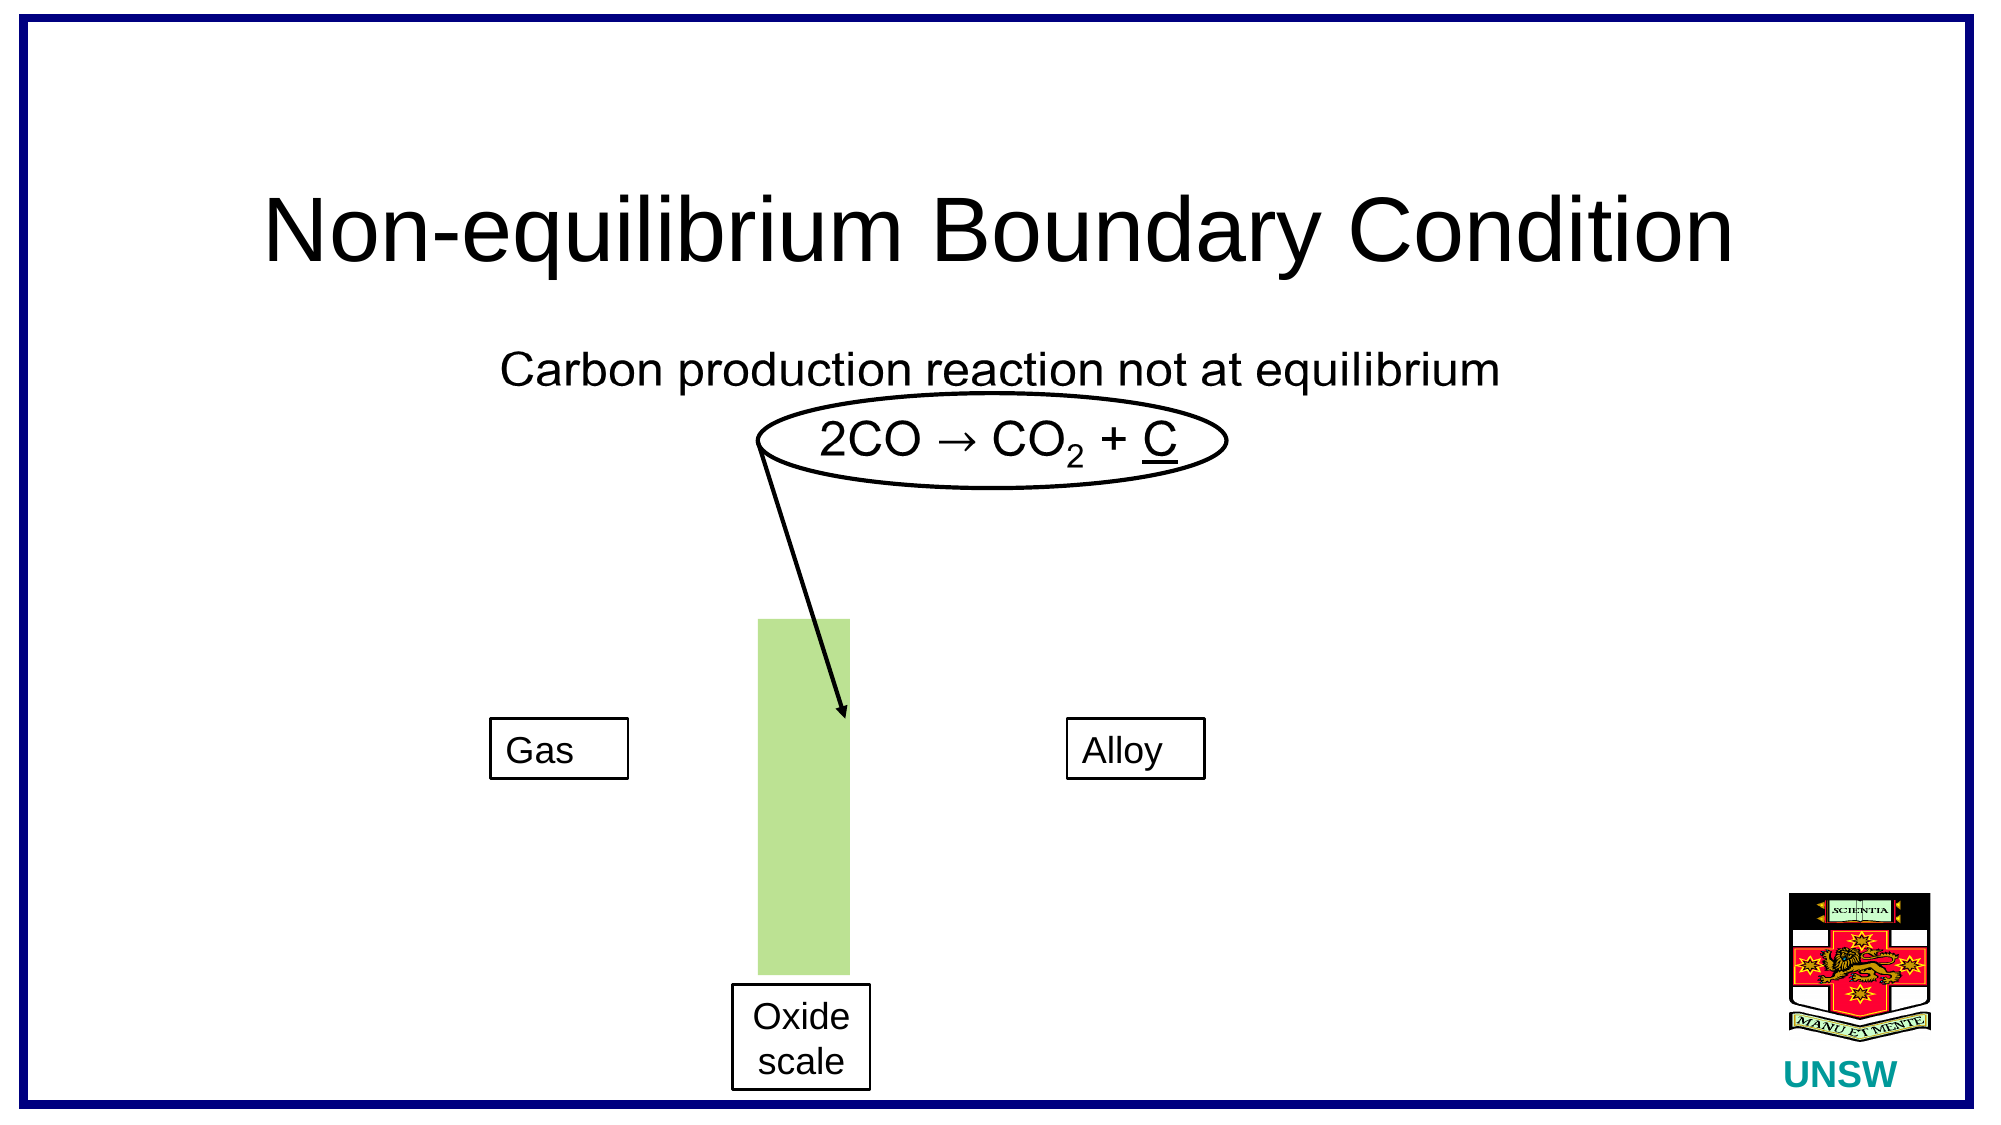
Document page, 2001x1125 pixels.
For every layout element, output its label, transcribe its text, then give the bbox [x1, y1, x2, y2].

text_box Gas [490, 718, 628, 779]
text_box Alloy [1067, 718, 1205, 779]
picture [1789, 893, 1931, 1042]
title Non-equilibrium Boundary Condition [174, 109, 1825, 288]
text_box [757, 393, 1227, 489]
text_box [757, 441, 846, 719]
text_box [757, 618, 850, 976]
subtitle [249, 324, 1750, 503]
text_box Oxide scale [732, 984, 871, 1090]
